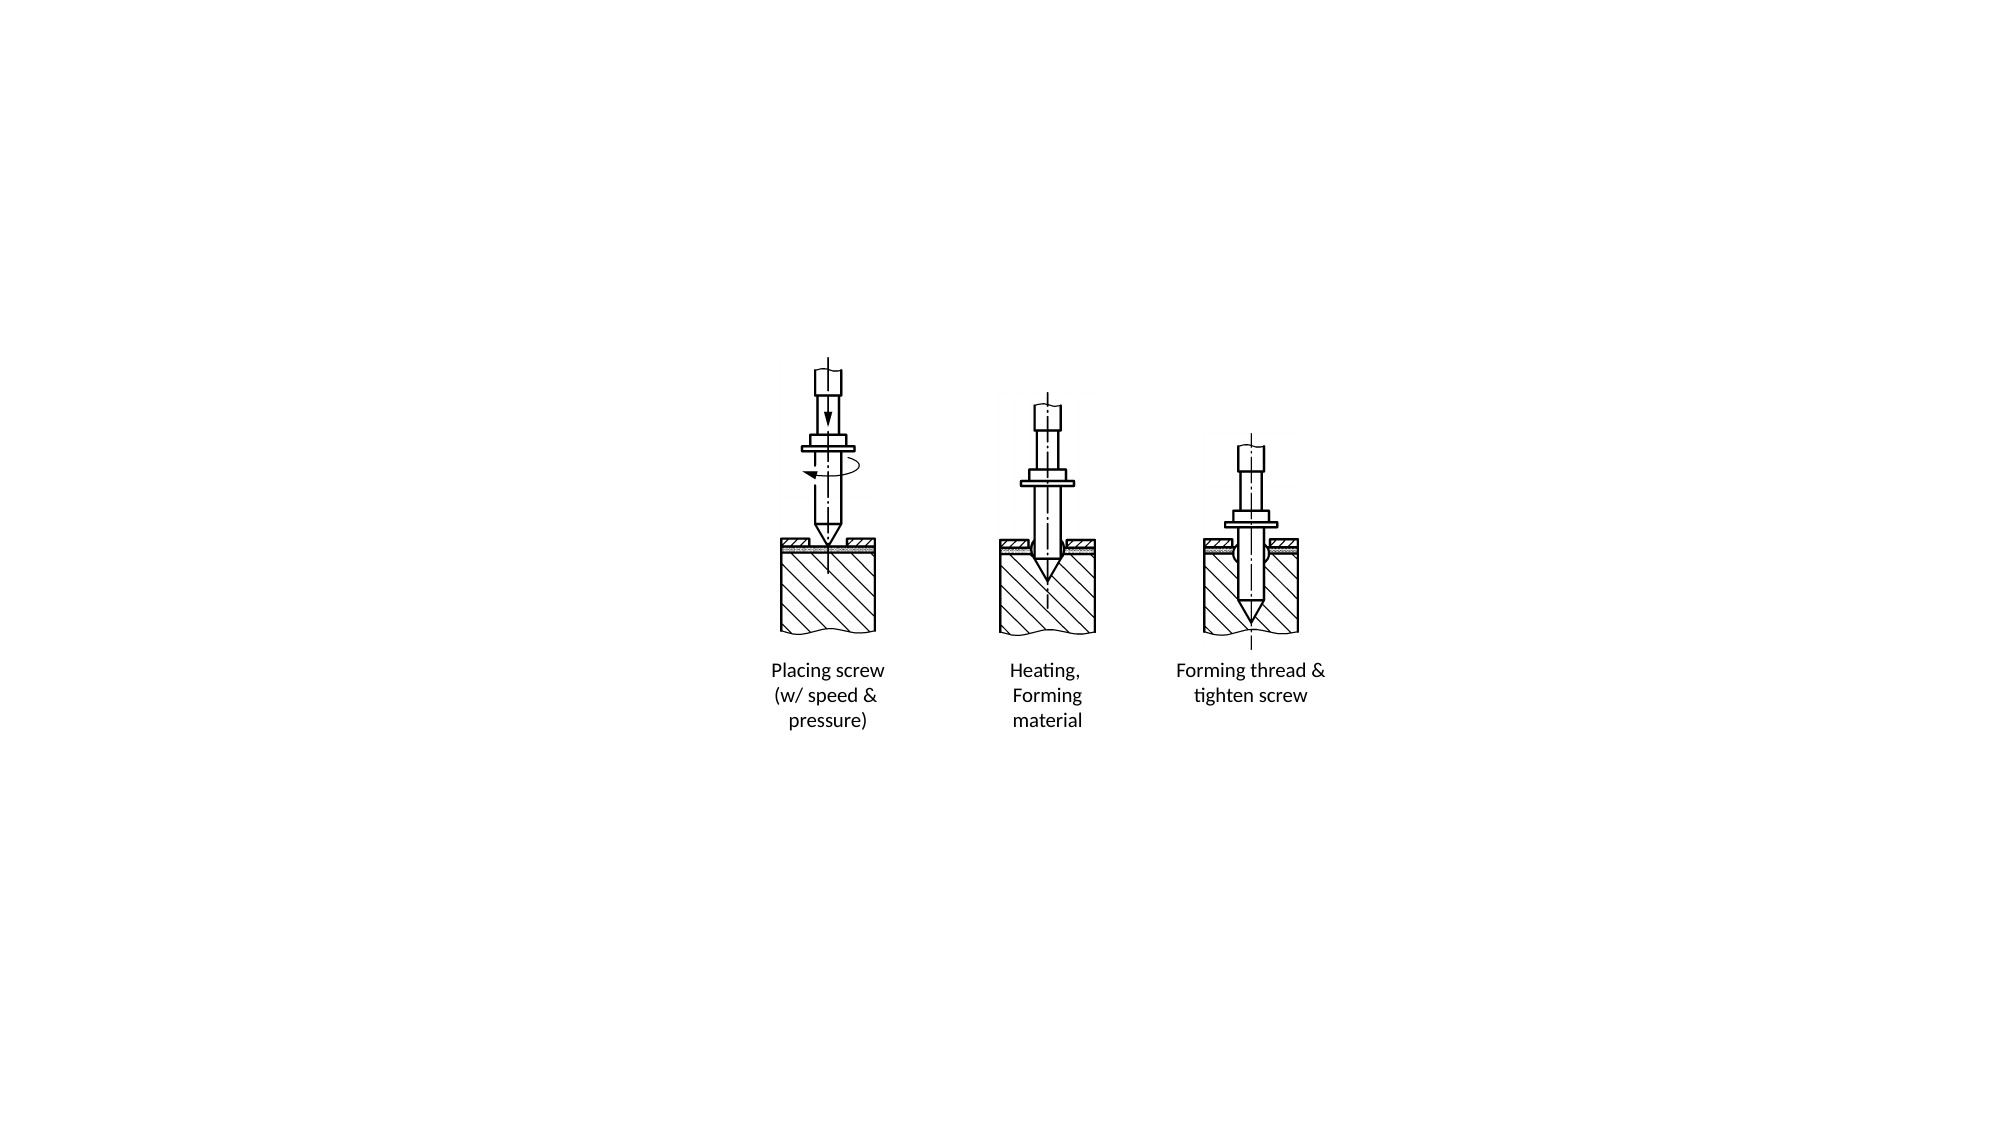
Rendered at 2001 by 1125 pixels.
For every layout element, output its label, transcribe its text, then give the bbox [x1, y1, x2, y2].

picture [999, 392, 1096, 636]
text_box Forming thread & tighten screw [1158, 649, 1344, 715]
text_box Heating, Forming material [969, 649, 1127, 740]
text_box Placing screw (w/ speed & pressure) [749, 649, 907, 740]
picture [1203, 433, 1299, 650]
picture [780, 357, 876, 635]
